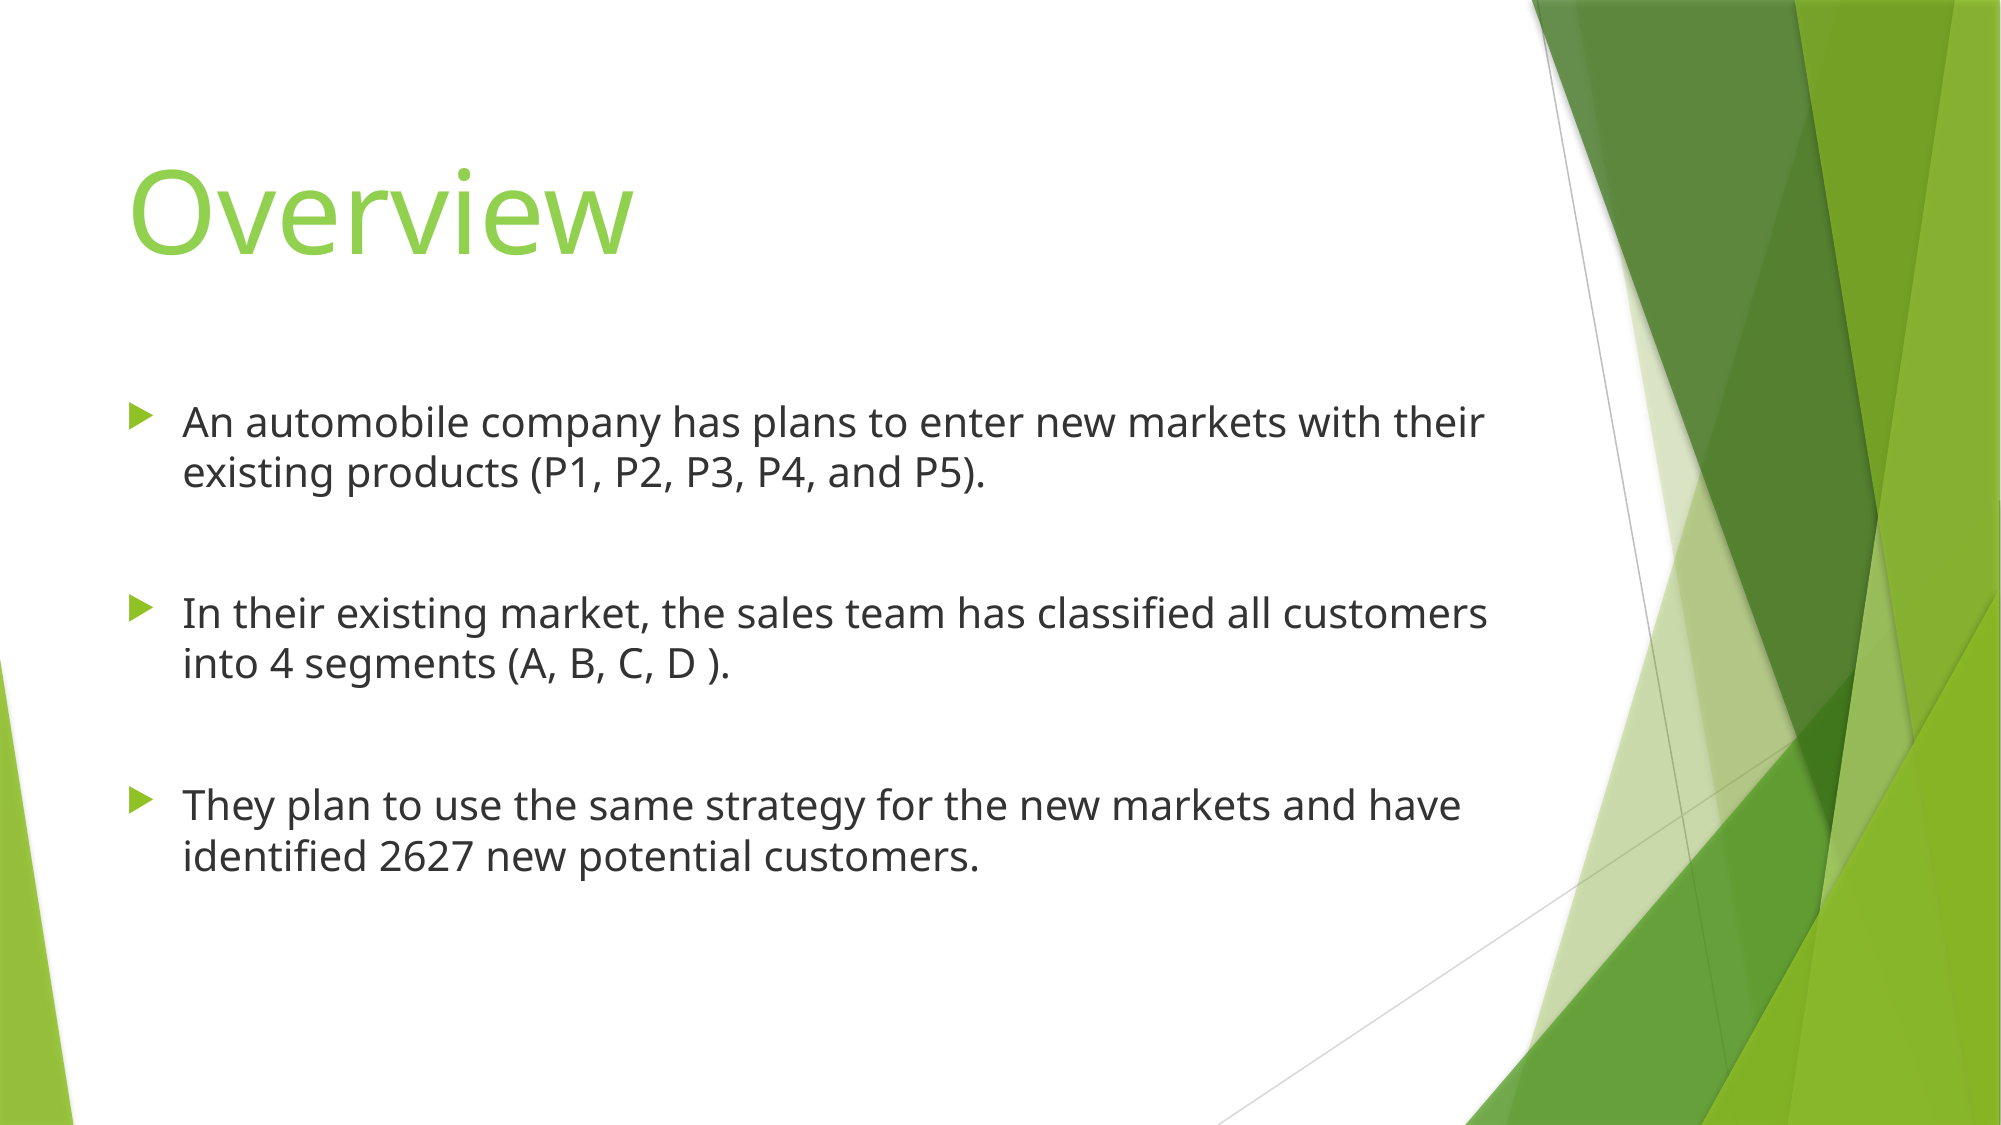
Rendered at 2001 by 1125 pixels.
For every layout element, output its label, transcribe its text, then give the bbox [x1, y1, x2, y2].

title Overviewverview [111, 99, 1522, 317]
list An automobile company has plans to enter new markets with their existing products (P1, P2, P3, P4, and P5). In their existing market, the sales team has classified all customers into 4 segments (A, B, C, D ). They plan to use the same strategy for the new markets and have identified 2627 new potential customers. [111, 354, 1522, 992]
